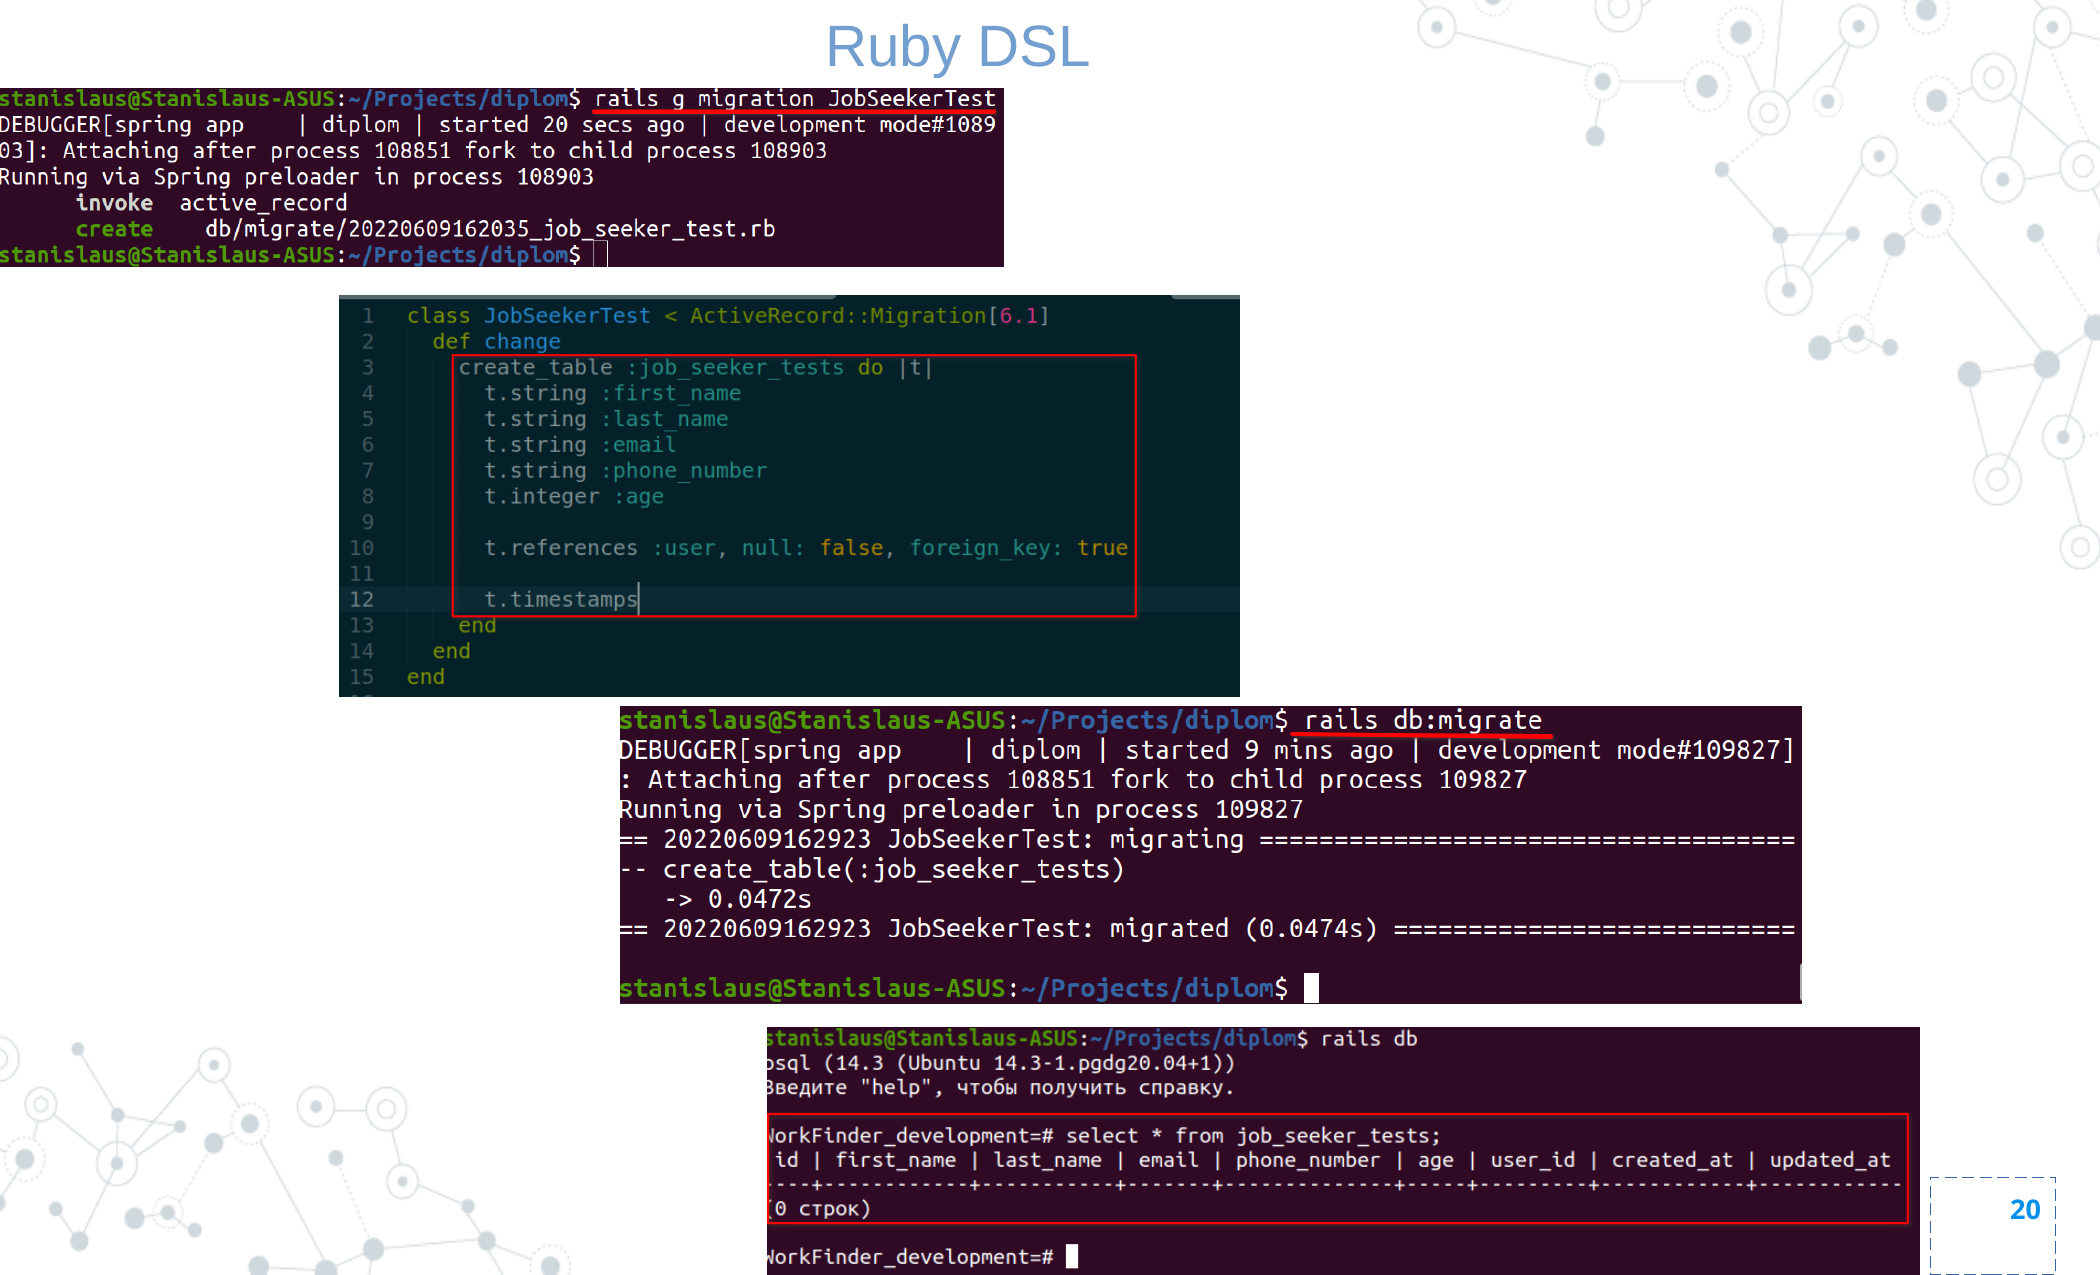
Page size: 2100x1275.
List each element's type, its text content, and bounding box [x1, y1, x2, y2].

picture [0, 0, 2100, 1275]
text_box Ruby DSL [131, 0, 1785, 97]
text_box 5 [1930, 1177, 2056, 1275]
